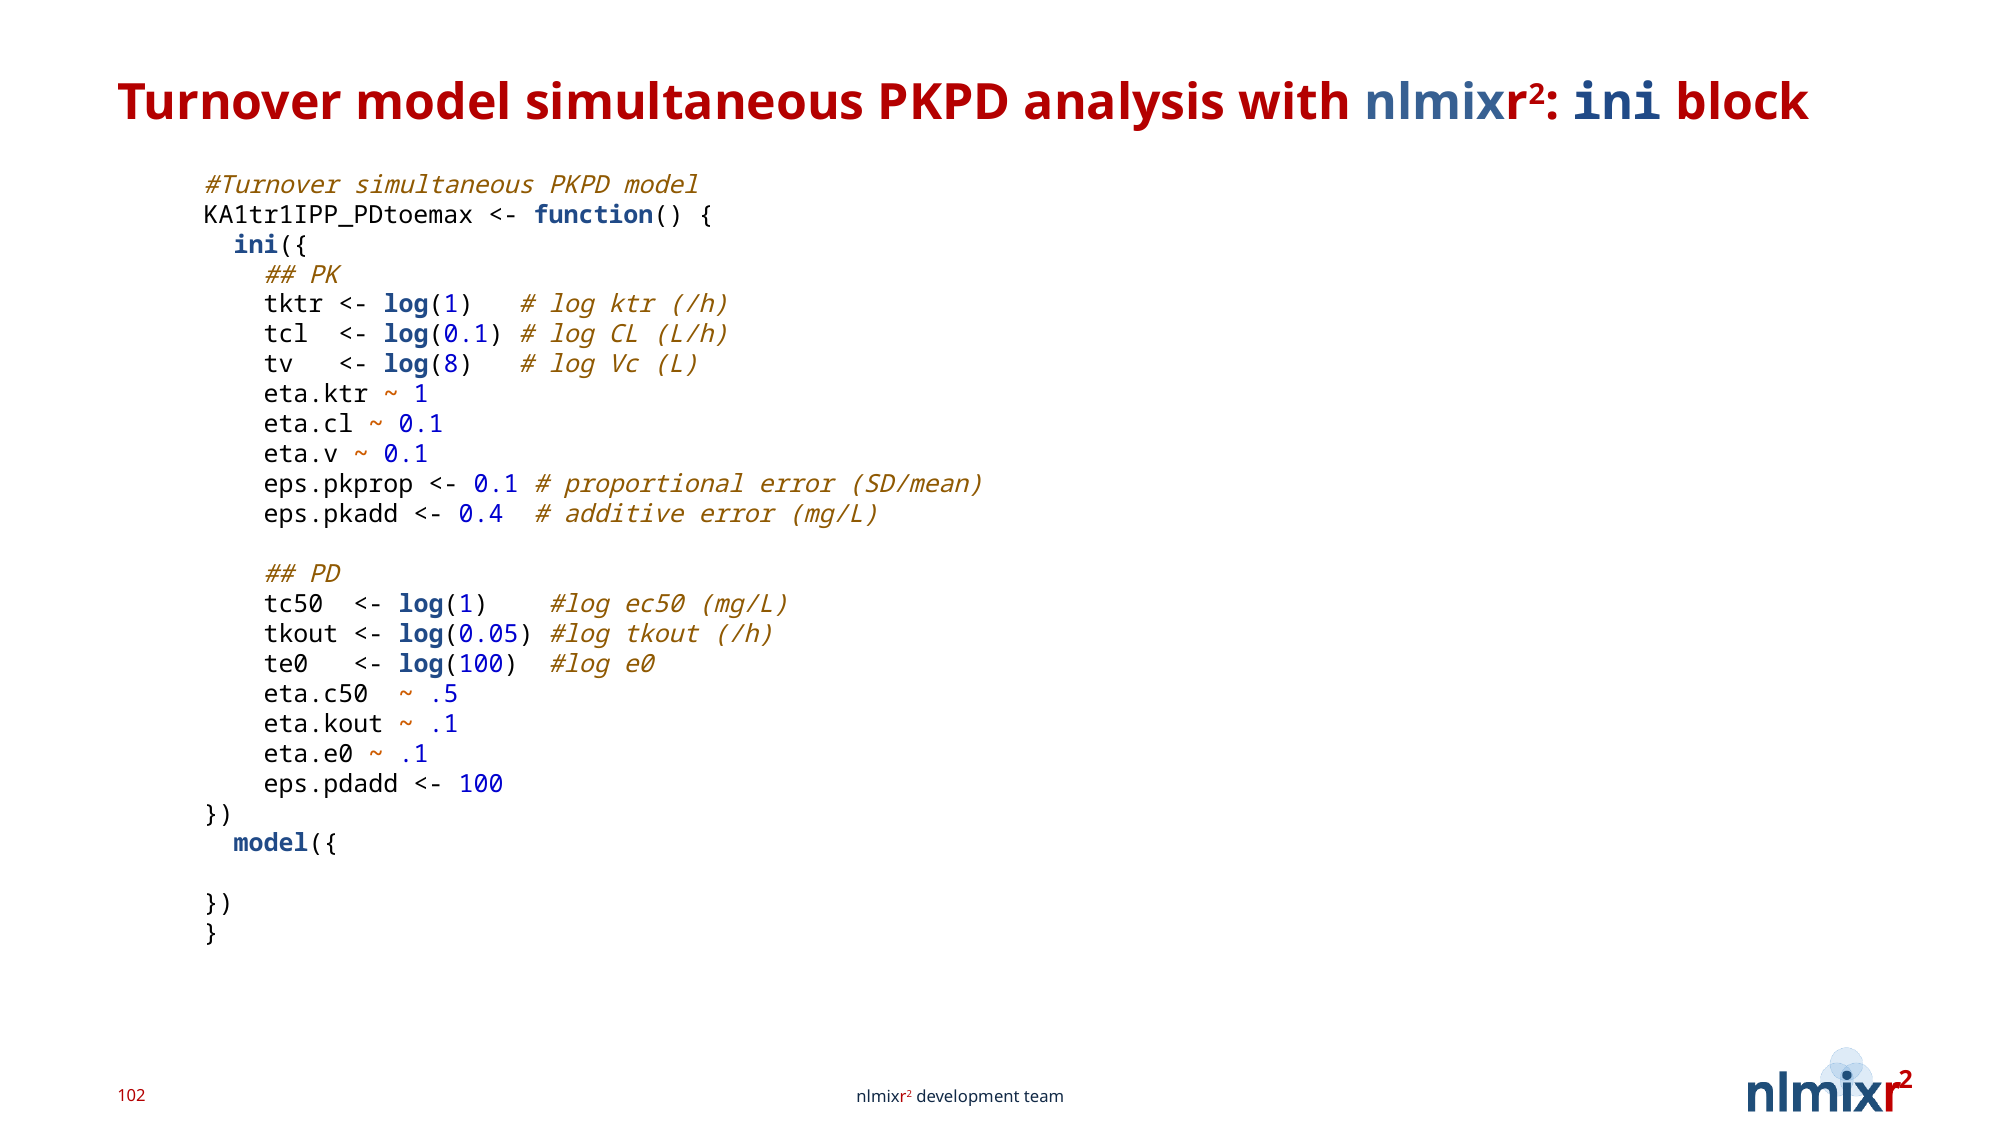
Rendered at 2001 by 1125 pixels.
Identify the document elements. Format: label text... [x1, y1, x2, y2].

title Turnover model simultaneous PKPD analysis with nlmixr2: ini block [102, 18, 1898, 181]
picture [1738, 1036, 1910, 1123]
text_box #Turnover simultaneous PKPD model KA1tr1IPP_PDtoemax <- function() { ini({ ## PK tktr <- log(1) # log ktr (/h) tcl <- log(0.1) # log CL (L/h) tv <- log(8) # log Vc (L) eta.ktr ~ 1 eta.cl ~ 0.1 eta.v ~ 0.1 eps.pkprop <- 0.1 # proportional error (SD/mean) eps.pkadd <- 0.4 # additive error (mg/L) ## PD tc50 <- log(1) #log ec50 (mg/L) tkout <- log(0.05) #log tkout (/h) te0 <- log(100) #log e0 eta.c50 ~ .5 eta.kout ~ .1 eta.e0 ~ .1 eps.pdadd <- 100 }) model({ }) } [188, 160, 1560, 984]
footer nlmixr2 development team [354, 1076, 1567, 1115]
slide_number 102 [102, 1076, 276, 1115]
